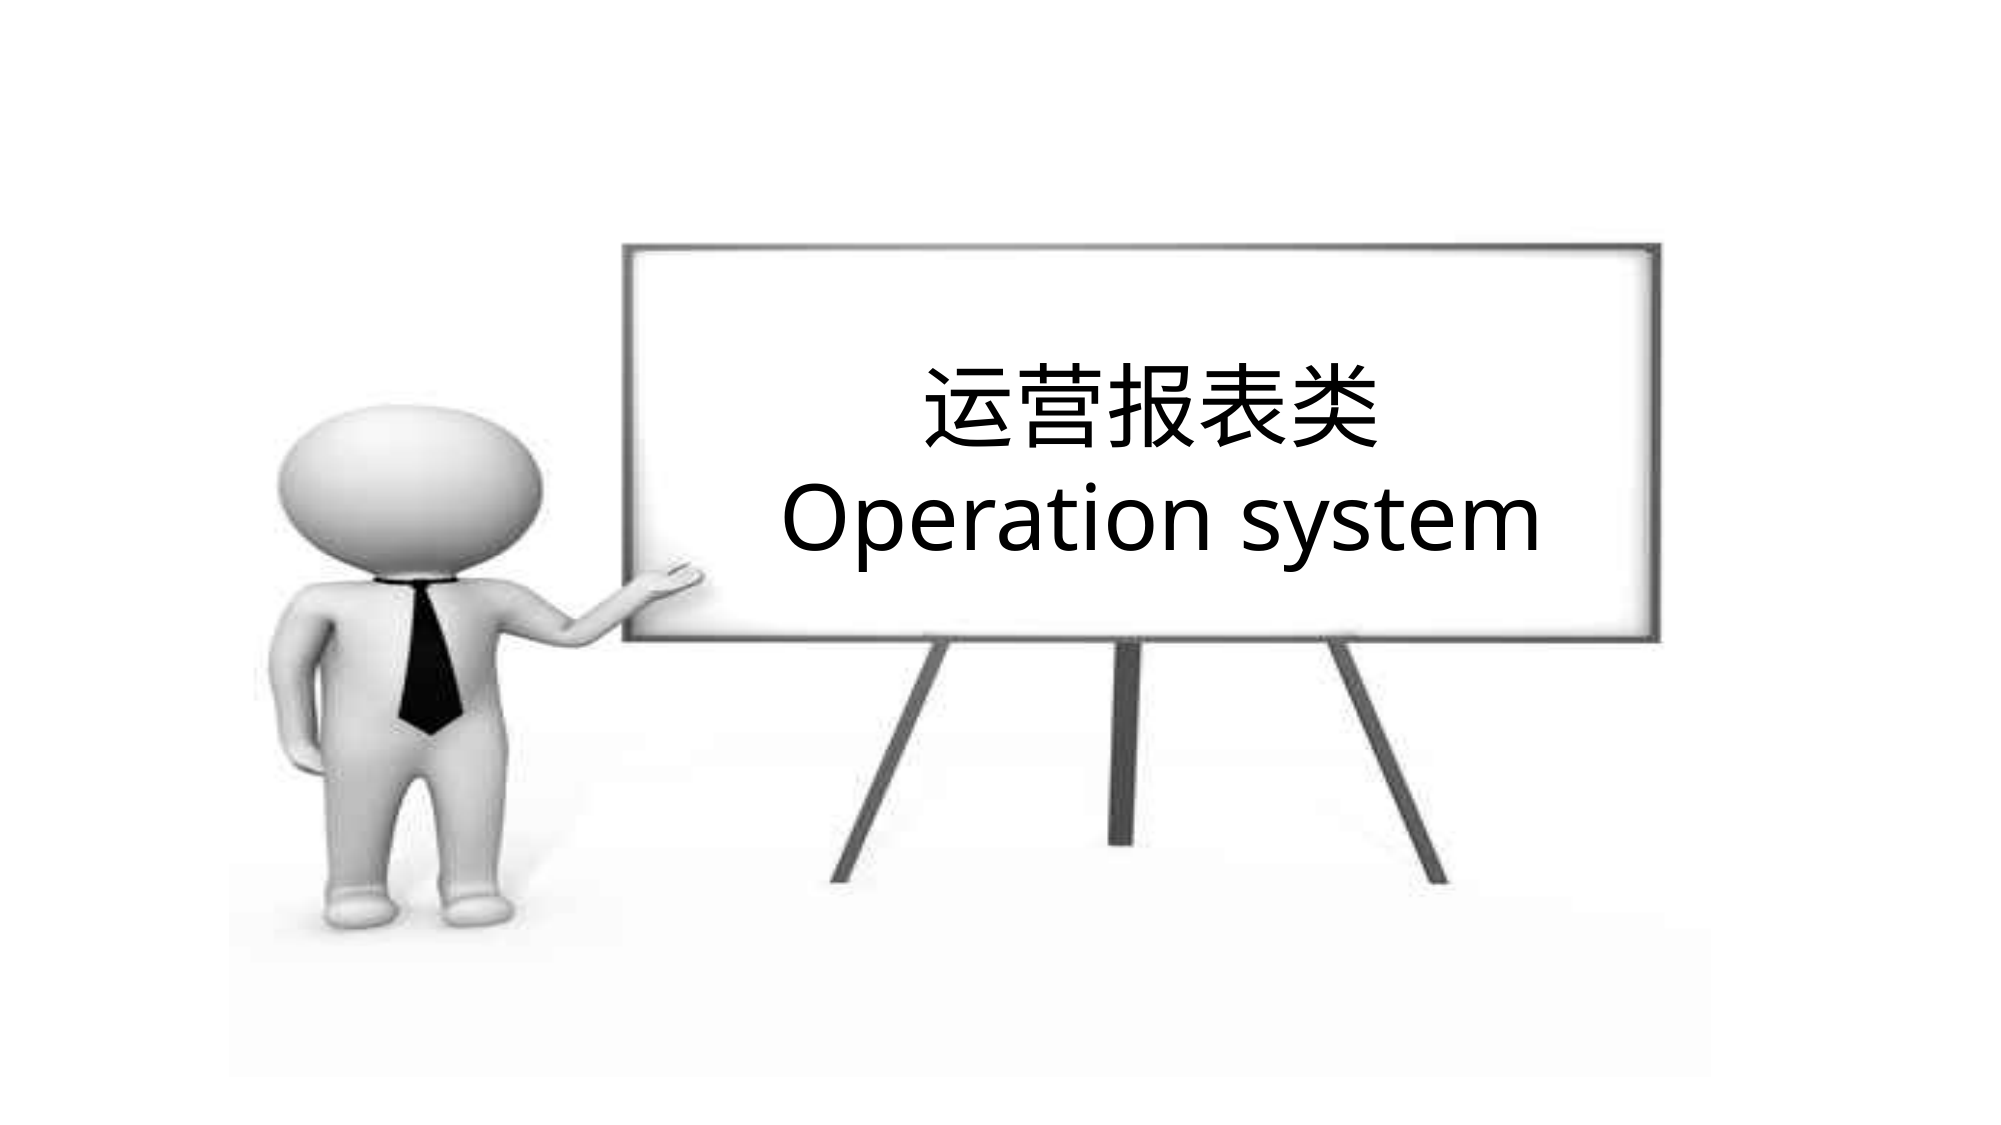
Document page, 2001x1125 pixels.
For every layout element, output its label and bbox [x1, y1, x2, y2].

picture [229, 31, 1711, 1078]
